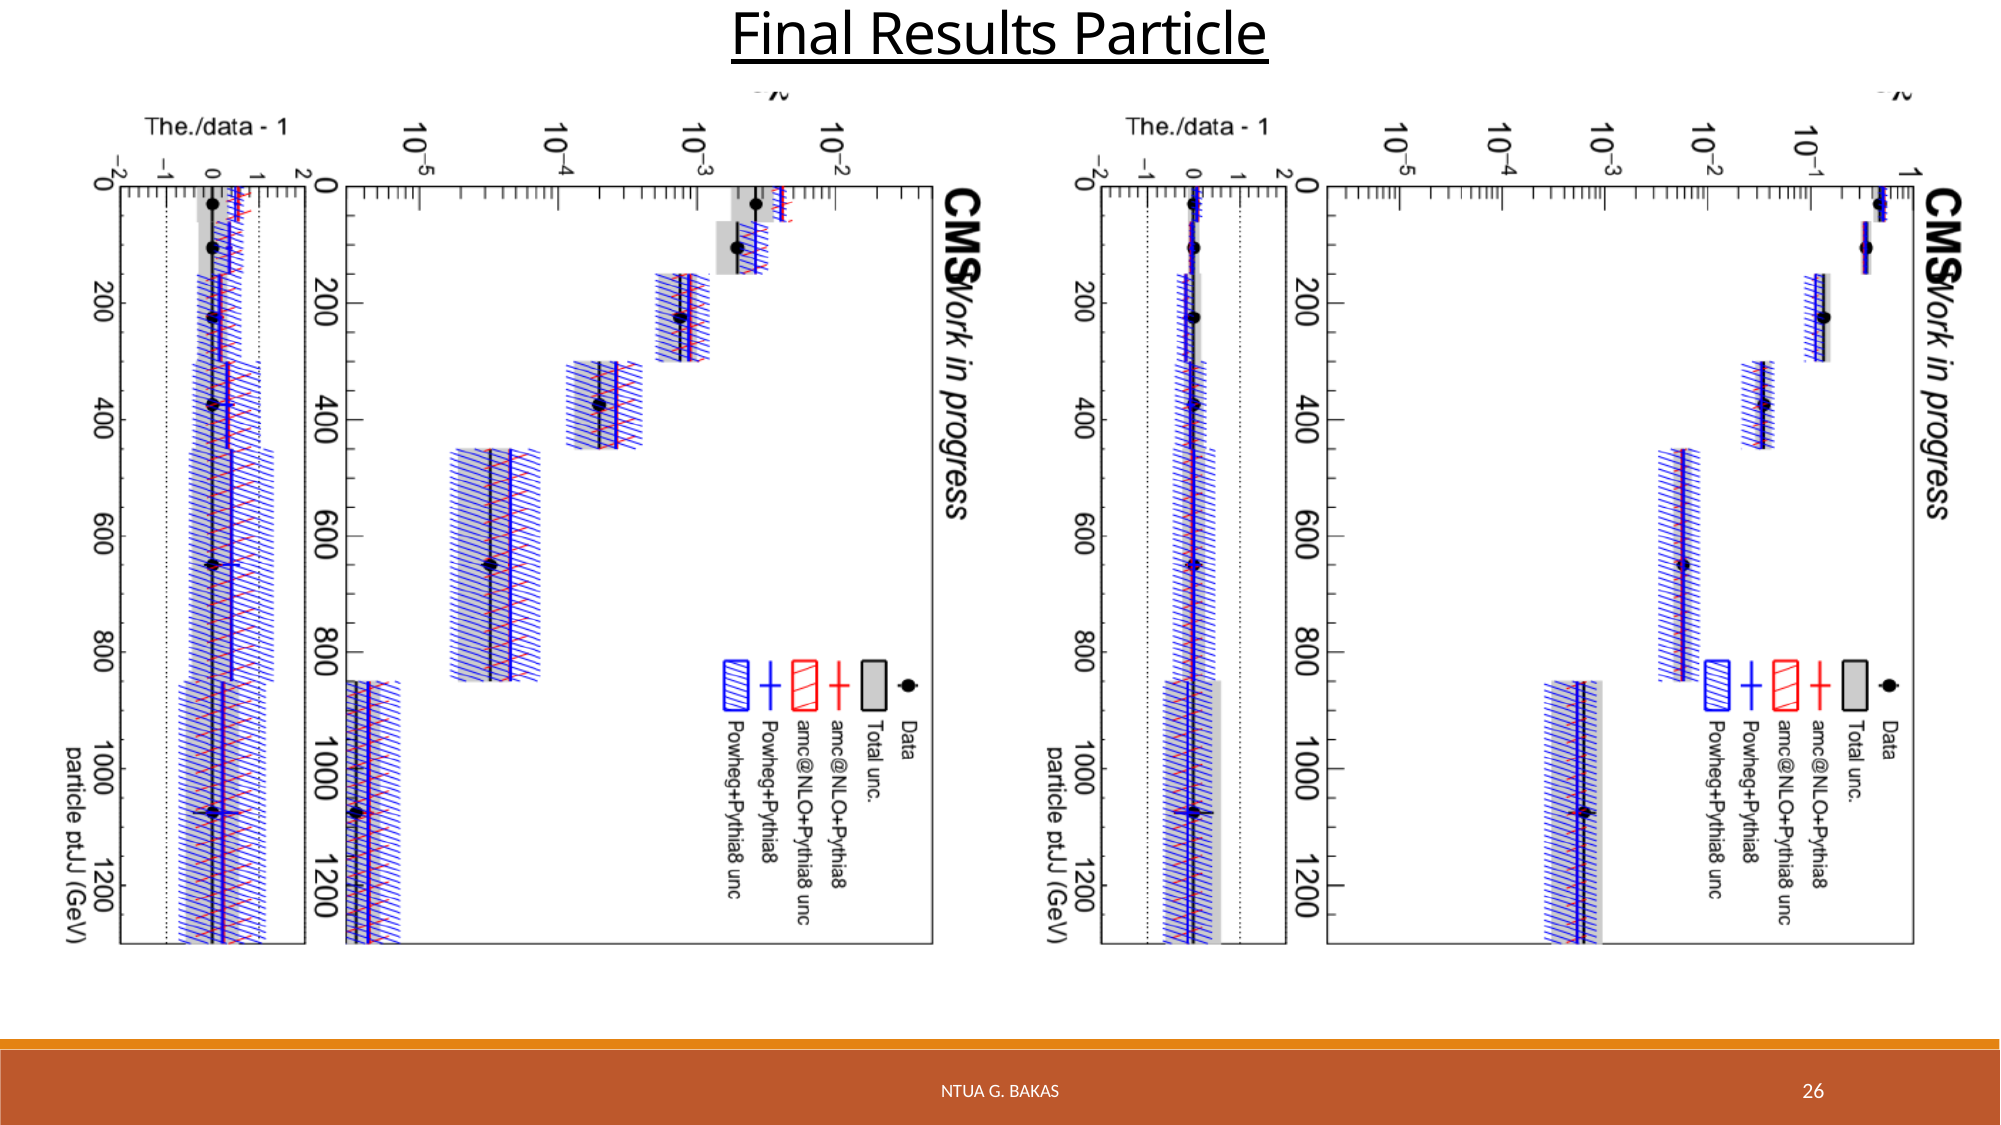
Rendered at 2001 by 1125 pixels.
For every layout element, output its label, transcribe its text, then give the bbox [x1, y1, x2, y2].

text_box Final Results Particle [136, 0, 1863, 75]
picture [37, 71, 982, 1054]
footer NTUA G. Bakas [604, 1059, 1396, 1120]
slide_number 26 [1624, 1061, 1840, 1120]
picture [1018, 71, 1963, 1054]
